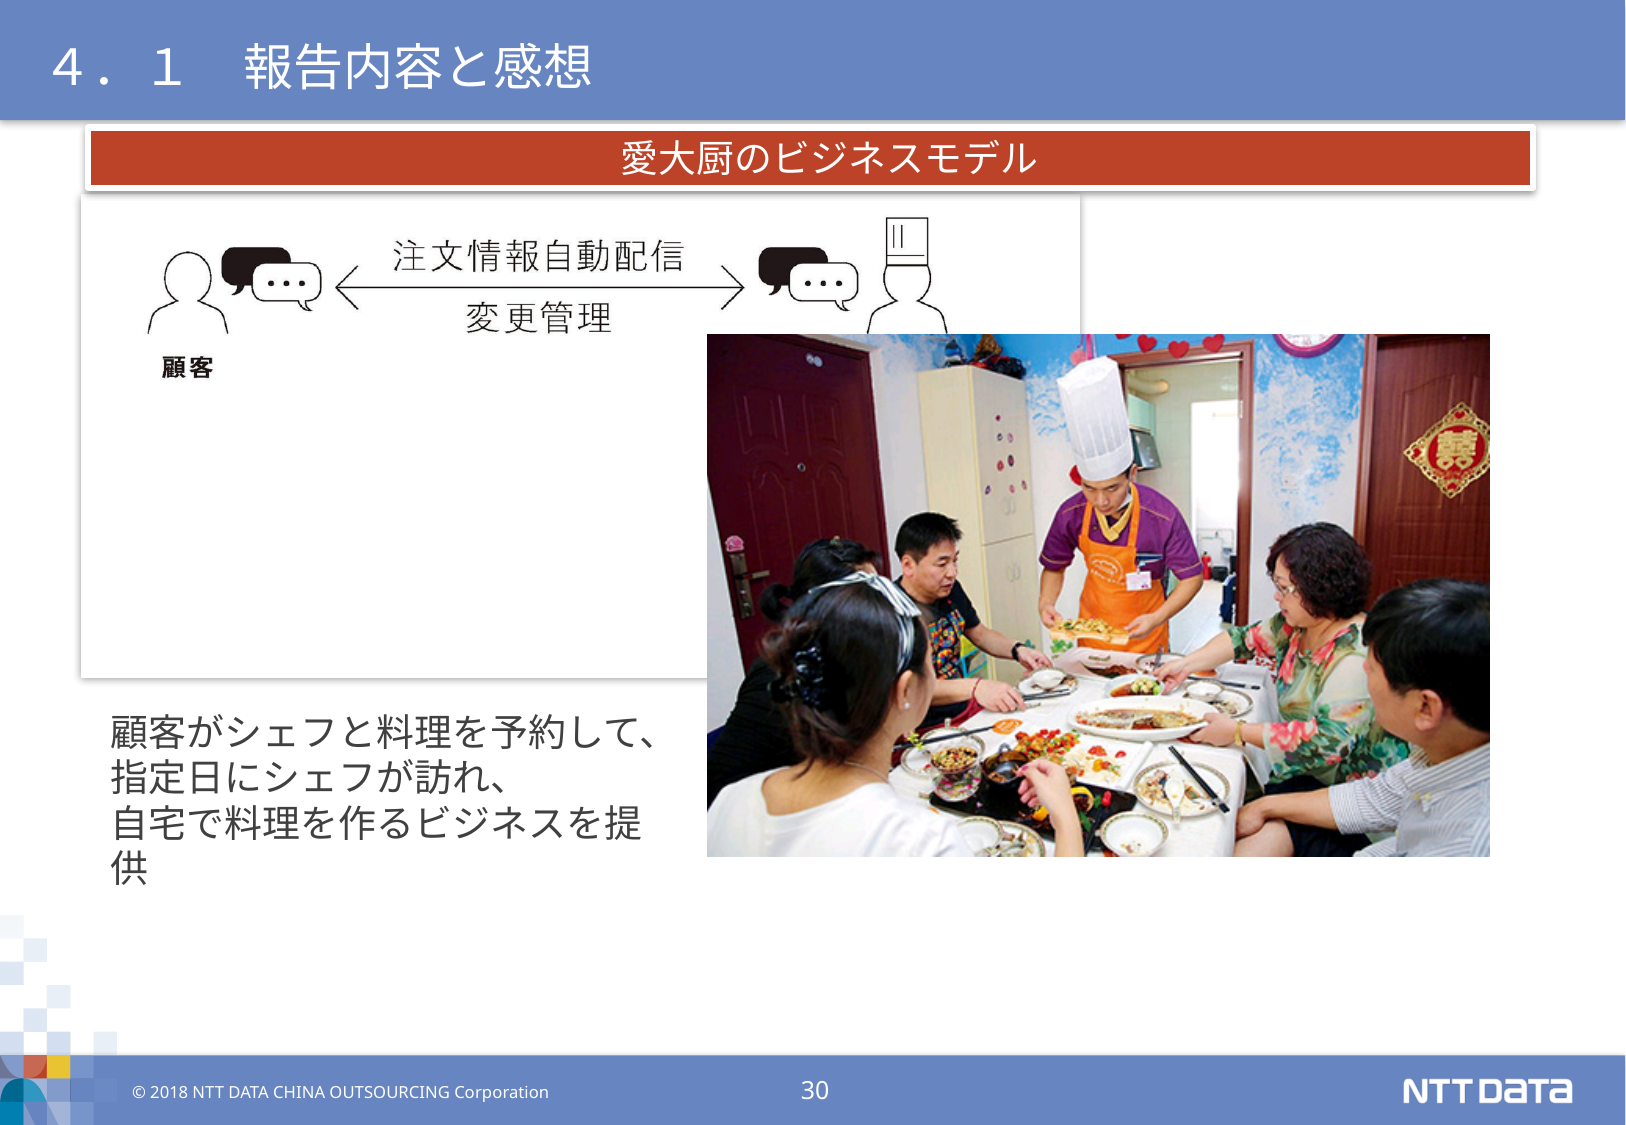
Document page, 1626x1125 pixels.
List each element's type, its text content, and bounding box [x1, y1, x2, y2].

picture [95, 207, 1490, 857]
text_box 愛大厨のビジネスモデル [85, 124, 1536, 191]
title ４．１ 報告内容と感想 [28, 0, 1600, 121]
text_box 顧客がシェフと料理を予約して、 指定日にシェフが訪れ、 自宅で料理を作るビジネスを提供 [95, 700, 693, 898]
picture [1391, 1066, 1585, 1116]
picture [0, 915, 117, 1125]
